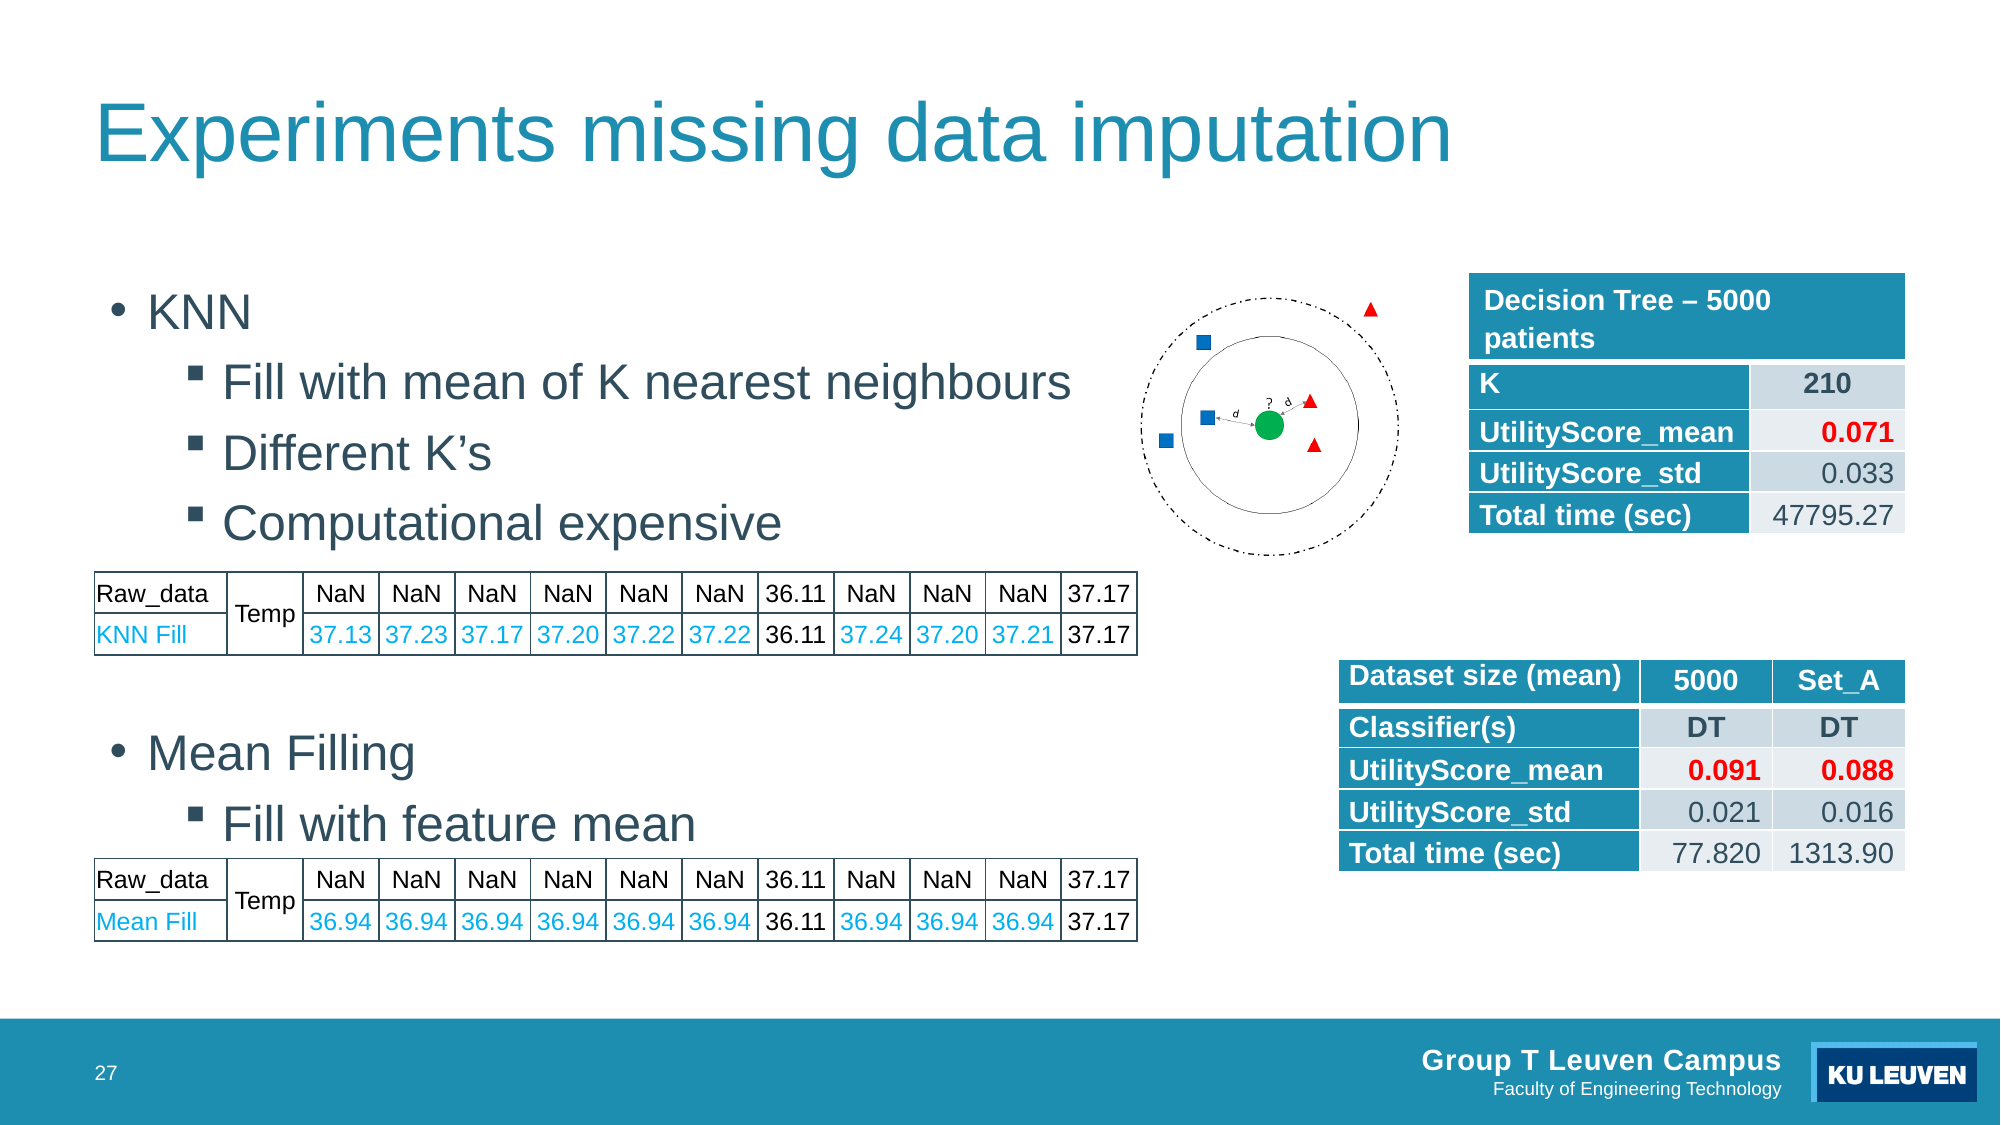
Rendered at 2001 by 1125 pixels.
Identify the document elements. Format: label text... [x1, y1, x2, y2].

table_cell 210 [1751, 365, 1905, 409]
table_header NaN [380, 573, 454, 612]
table_cell K [1469, 365, 1749, 409]
table_cell 36.94 [304, 901, 378, 940]
table_header 5000 [1641, 660, 1772, 703]
table_header Set_A [1773, 660, 1905, 703]
table_header 36.11 [759, 859, 833, 899]
table_header NaN [531, 859, 605, 899]
table_cell 36.11 [759, 614, 833, 654]
table_cell Total time (sec) [1339, 831, 1639, 871]
table_cell 37.17 [456, 614, 530, 654]
table_header NaN [911, 573, 985, 612]
table_header NaN [911, 859, 985, 899]
table_cell 37.22 [683, 614, 757, 654]
table_header 37.17 [1062, 573, 1136, 612]
list KNN Fill with mean of K nearest neighbours Different K’s Computational expensive Mean Filling Fill with feature mean [94, 271, 1906, 1004]
table_cell 0.021 [1641, 790, 1772, 829]
table_cell 1313.90 [1773, 831, 1905, 871]
table_header NaN [607, 859, 681, 899]
table_header NaN [304, 859, 378, 899]
table_cell 37.17 [1062, 614, 1136, 654]
table_header NaN [986, 573, 1060, 612]
table_cell 37.20 [531, 614, 605, 654]
table_header NaN [380, 859, 454, 899]
table_header NaN [835, 573, 909, 612]
table_header NaN [304, 573, 378, 612]
table_header 37.17 [1062, 859, 1136, 899]
table_header NaN [456, 573, 530, 612]
table_header NaN [456, 859, 530, 899]
table_cell 37.21 [986, 614, 1060, 654]
picture [1811, 1042, 1977, 1102]
table_cell 36.94 [456, 901, 530, 940]
table_cell 0.071 [1751, 410, 1905, 450]
table_cell KNN Fill [95, 614, 226, 654]
table_header NaN [607, 573, 681, 612]
table_header Decision Tree – 5000 patients [1469, 273, 1905, 359]
title Experiments missing data imputation [94, 33, 1906, 223]
table_cell 36.94 [911, 901, 985, 940]
table_cell 47795.27 [1751, 493, 1905, 533]
table_cell DT [1641, 709, 1772, 747]
table_header NaN [683, 859, 757, 899]
table_cell 36.11 [759, 901, 833, 940]
table_cell Total time (sec) [1469, 493, 1749, 533]
table_cell 37.13 [304, 614, 378, 654]
table_cell 37.23 [380, 614, 454, 654]
table_cell 37.20 [911, 614, 985, 654]
table_cell 36.94 [986, 901, 1060, 940]
table_header NaN [835, 859, 909, 899]
table_header Raw_data [95, 573, 226, 612]
table_header Dataset size (mean) [1339, 660, 1639, 703]
table_cell 37.17 [1062, 901, 1136, 940]
table_header Raw_data [95, 859, 226, 899]
table_header NaN [986, 859, 1060, 899]
table_header 36.11 [759, 573, 833, 612]
table_cell UtilityScore_std [1339, 790, 1639, 829]
table_cell UtilityScore_std [1469, 452, 1749, 491]
table_cell 0.016 [1773, 790, 1905, 829]
table_cell 36.94 [531, 901, 605, 940]
table_cell 0.033 [1751, 452, 1905, 491]
table_cell DT [1773, 709, 1905, 747]
table_cell UtilityScore_mean [1469, 410, 1749, 450]
table_cell 37.24 [835, 614, 909, 654]
table_cell Classifier(s) [1339, 709, 1639, 747]
table_cell 36.94 [380, 901, 454, 940]
table_cell UtilityScore_mean [1339, 748, 1639, 788]
table_cell 0.088 [1773, 748, 1905, 788]
table_cell 36.94 [683, 901, 757, 940]
table_cell 37.22 [607, 614, 681, 654]
table_cell 77.820 [1641, 831, 1772, 871]
table_header NaN [531, 573, 605, 612]
table_header NaN [683, 573, 757, 612]
table_cell Mean Fill [95, 901, 226, 940]
table_header Temp [228, 573, 302, 654]
slide_number 27 [94, 1018, 201, 1125]
table_cell 36.94 [607, 901, 681, 940]
picture [1137, 294, 1404, 560]
table_header Temp [228, 859, 302, 940]
table_cell 0.091 [1641, 748, 1772, 788]
table_cell 36.94 [835, 901, 909, 940]
